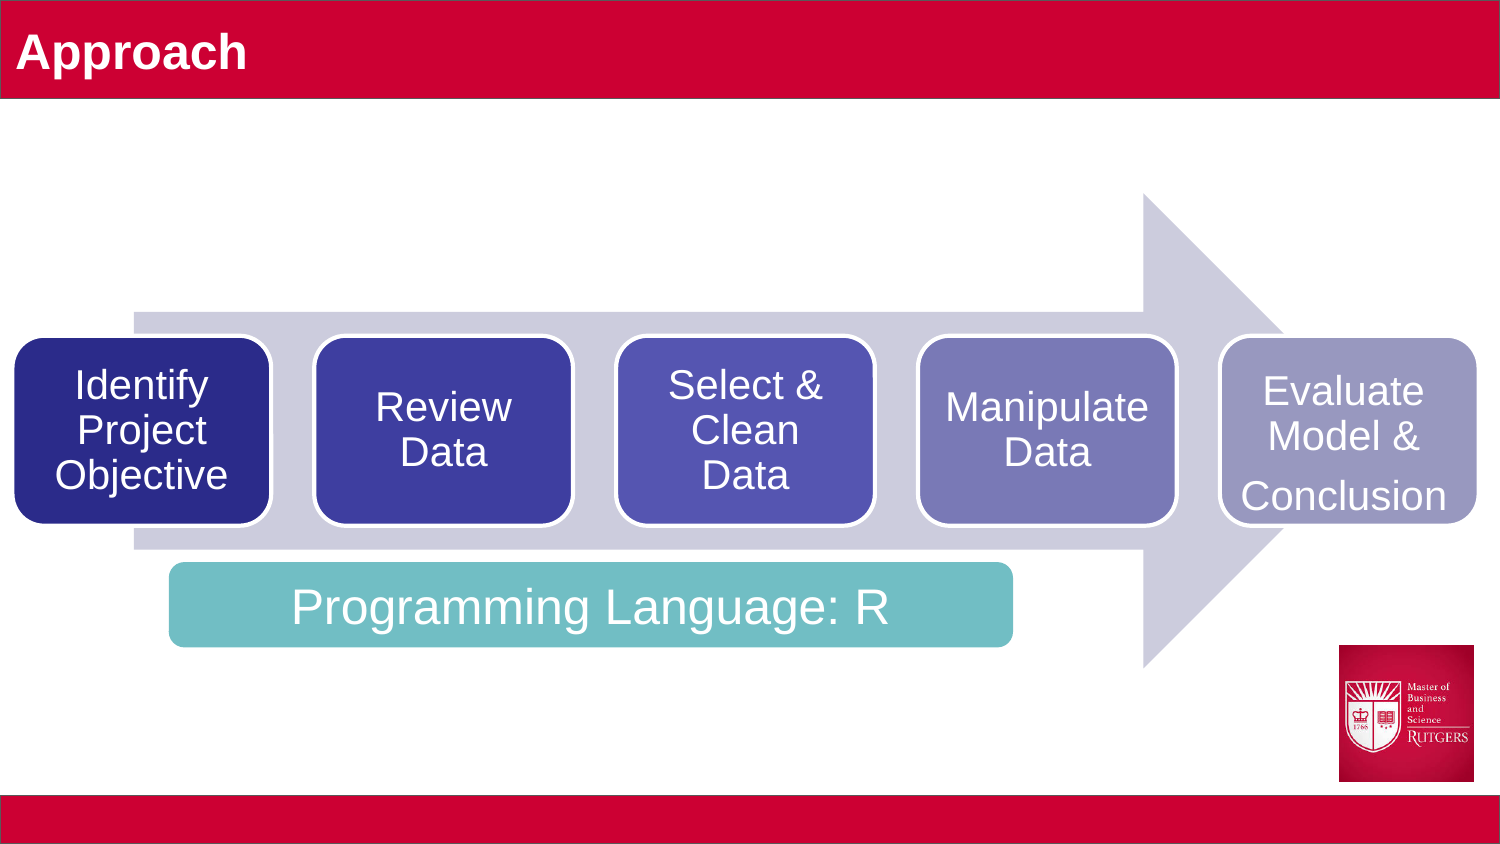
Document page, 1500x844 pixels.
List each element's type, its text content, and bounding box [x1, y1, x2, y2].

text_box [0, 795, 1500, 844]
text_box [12, 192, 1479, 669]
picture [1338, 669, 1474, 782]
text_box Approach [0, 0, 1500, 99]
